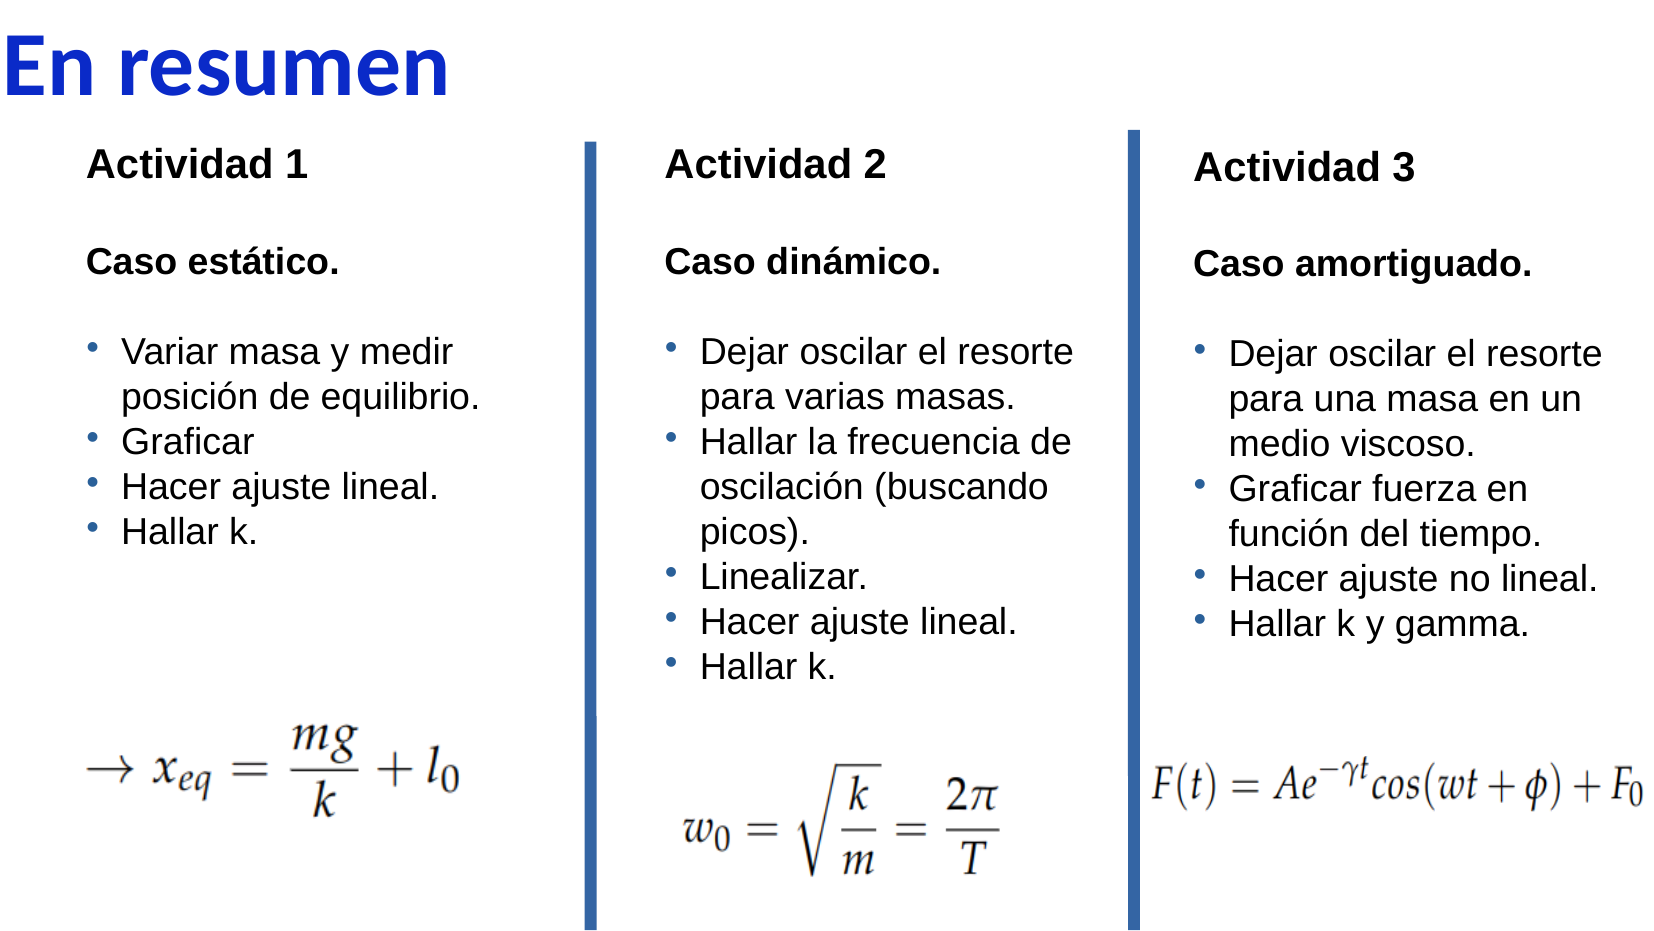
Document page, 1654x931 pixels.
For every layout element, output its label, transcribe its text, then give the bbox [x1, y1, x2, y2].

picture [82, 718, 484, 839]
picture [670, 732, 1028, 922]
picture [1145, 756, 1654, 828]
text_box En resumen [0, 0, 1654, 118]
text_box Actividad 2 Caso dinámico. Dejar oscilar el resorte para varias masas. Hallar la frecuencia de oscilación (buscando picos). Linealizar. Hacer ajuste lineal. Hallar k. [649, 129, 1098, 673]
text_box Actividad 1 Caso estático. Variar masa y medir posición de equilibrio. Graficar Hacer ajuste lineal. Hallar k. [70, 129, 520, 673]
text_box Actividad 3 Caso amortiguado. Dejar oscilar el resorte para una masa en un medio viscoso. Graficar fuerza en función del tiempo. Hacer ajuste no lineal. Hallar k y gamma. [1178, 131, 1627, 675]
